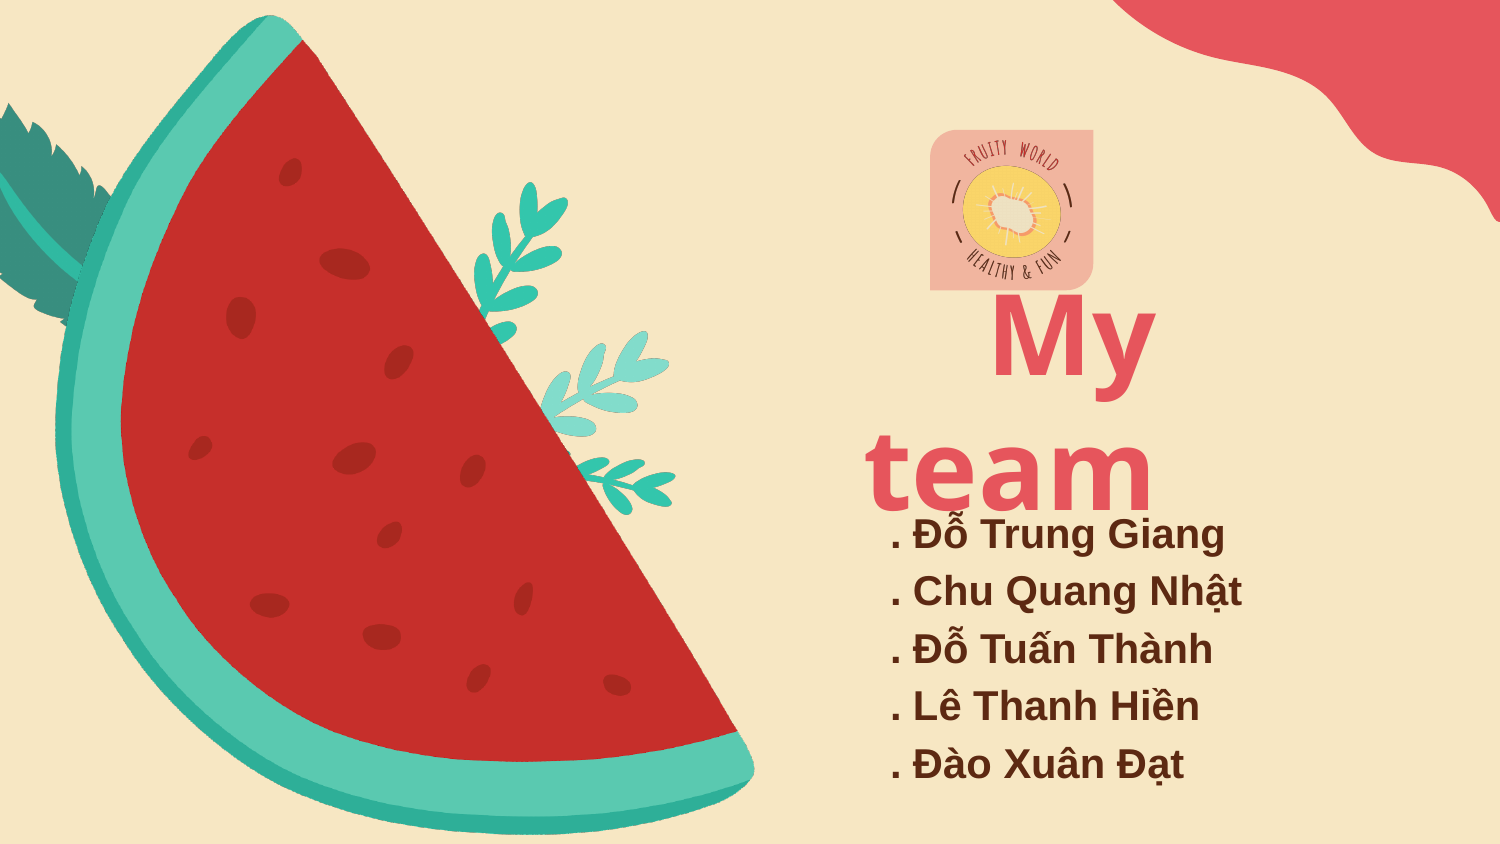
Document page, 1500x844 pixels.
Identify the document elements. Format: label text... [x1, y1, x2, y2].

subtitle . Đỗ Trung Giang . Chu Quang Nhật . Đỗ Tuấn Thành . Lê Thanh Hiền . Đào Xuân Đạt [874, 574, 1314, 827]
text_box [1112, 0, 1500, 222]
picture [951, 139, 1072, 281]
picture [0, 0, 804, 844]
title My team [832, 328, 1172, 469]
text_box [930, 129, 1094, 291]
